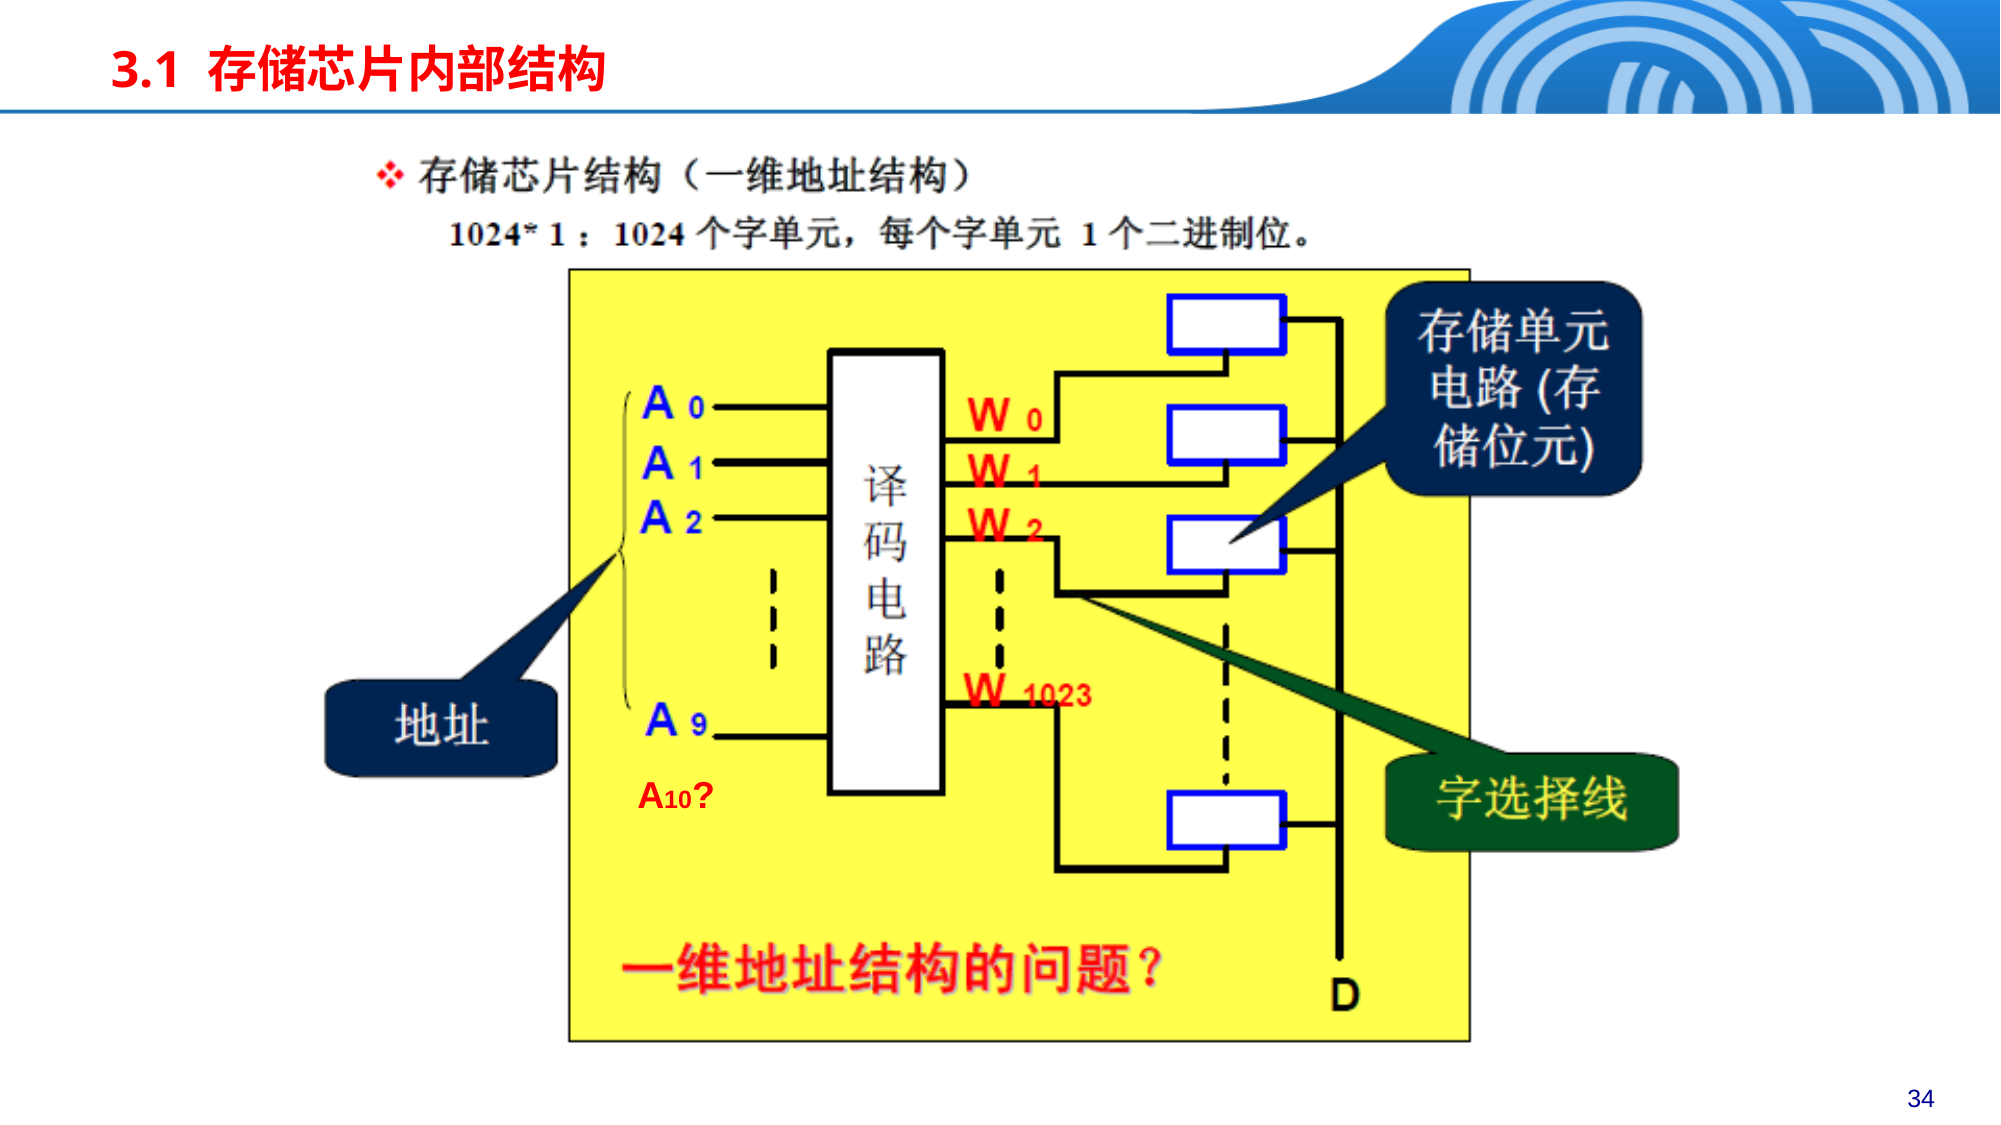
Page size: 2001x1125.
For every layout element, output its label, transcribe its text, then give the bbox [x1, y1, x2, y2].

title 3.1 存储芯片内部结构 [99, 40, 1064, 103]
picture [279, 148, 1707, 1047]
picture [0, 0, 2000, 114]
